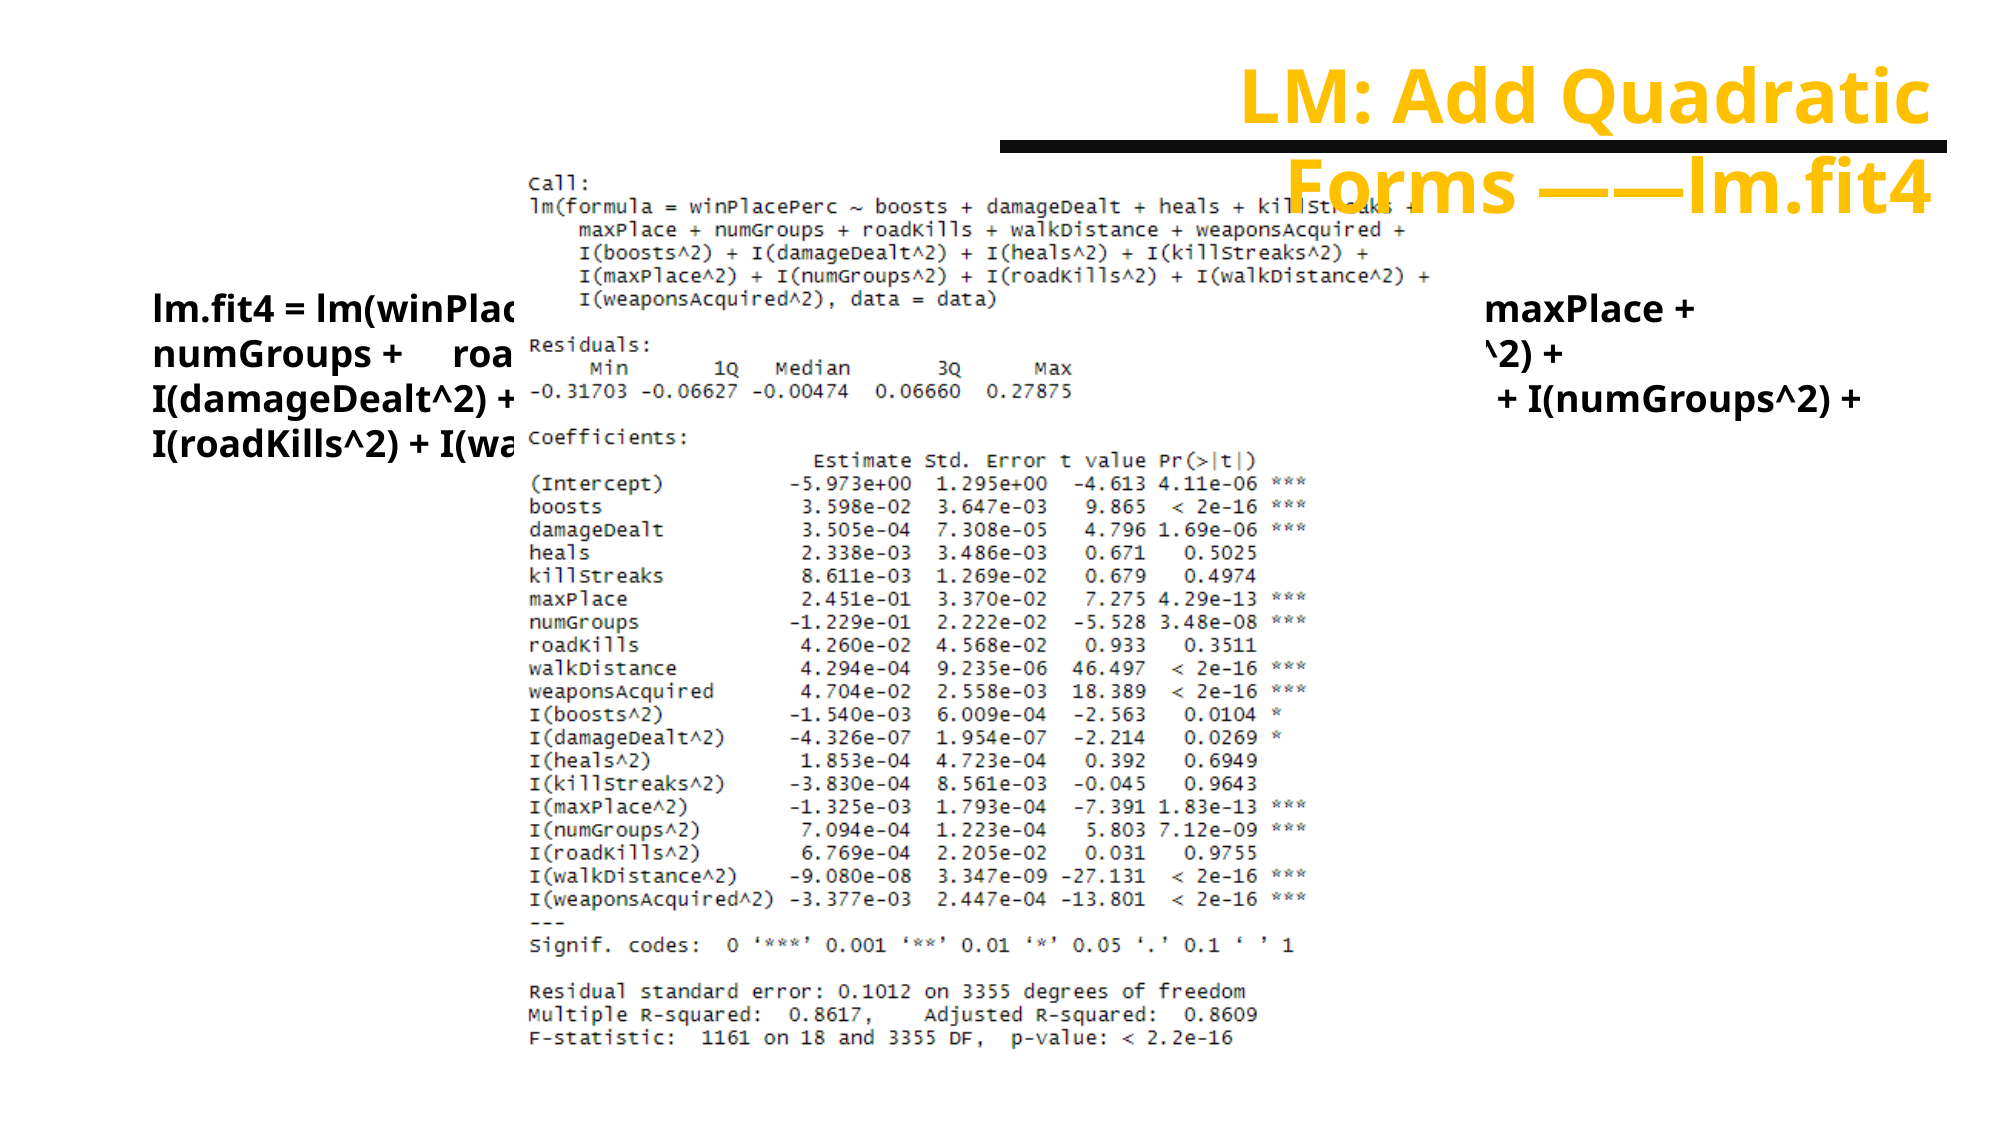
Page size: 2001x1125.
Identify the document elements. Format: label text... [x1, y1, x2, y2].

picture [514, 155, 1486, 1060]
text_box lm.fit4 = lm(winPlacePerc~boosts + damageDealt + heals + killStreaks + maxPlace + numGroups + roadKills + walkDistance + weaponsAcquired + I(boosts^2) + I(damageDealt^2) + I(heals^2) + I(killStreaks^2) + I(maxPlace^2) + I(numGroups^2) + I(roadKills^2) + I(walkDistance^2) + I(weaponsAcquired^2)) [1486, 277, 1920, 472]
text_box LM: Add Quadratic Forms ——lm.fit4 [997, 40, 1948, 236]
text_box lm.fit4 = lm(winPlacePerc~boosts + damageDealt + heals + killStreaks + maxPlace + numGroups + roadKills + walkDistance + weaponsAcquired + I(boosts^2) + I(damageDealt^2) + I(heals^2) + I(killStreaks^2) + I(maxPlace^2) + I(numGroups^2) + I(roadKills^2) + I(walkDistance^2) + I(weaponsAcquired^2)) [137, 277, 514, 472]
